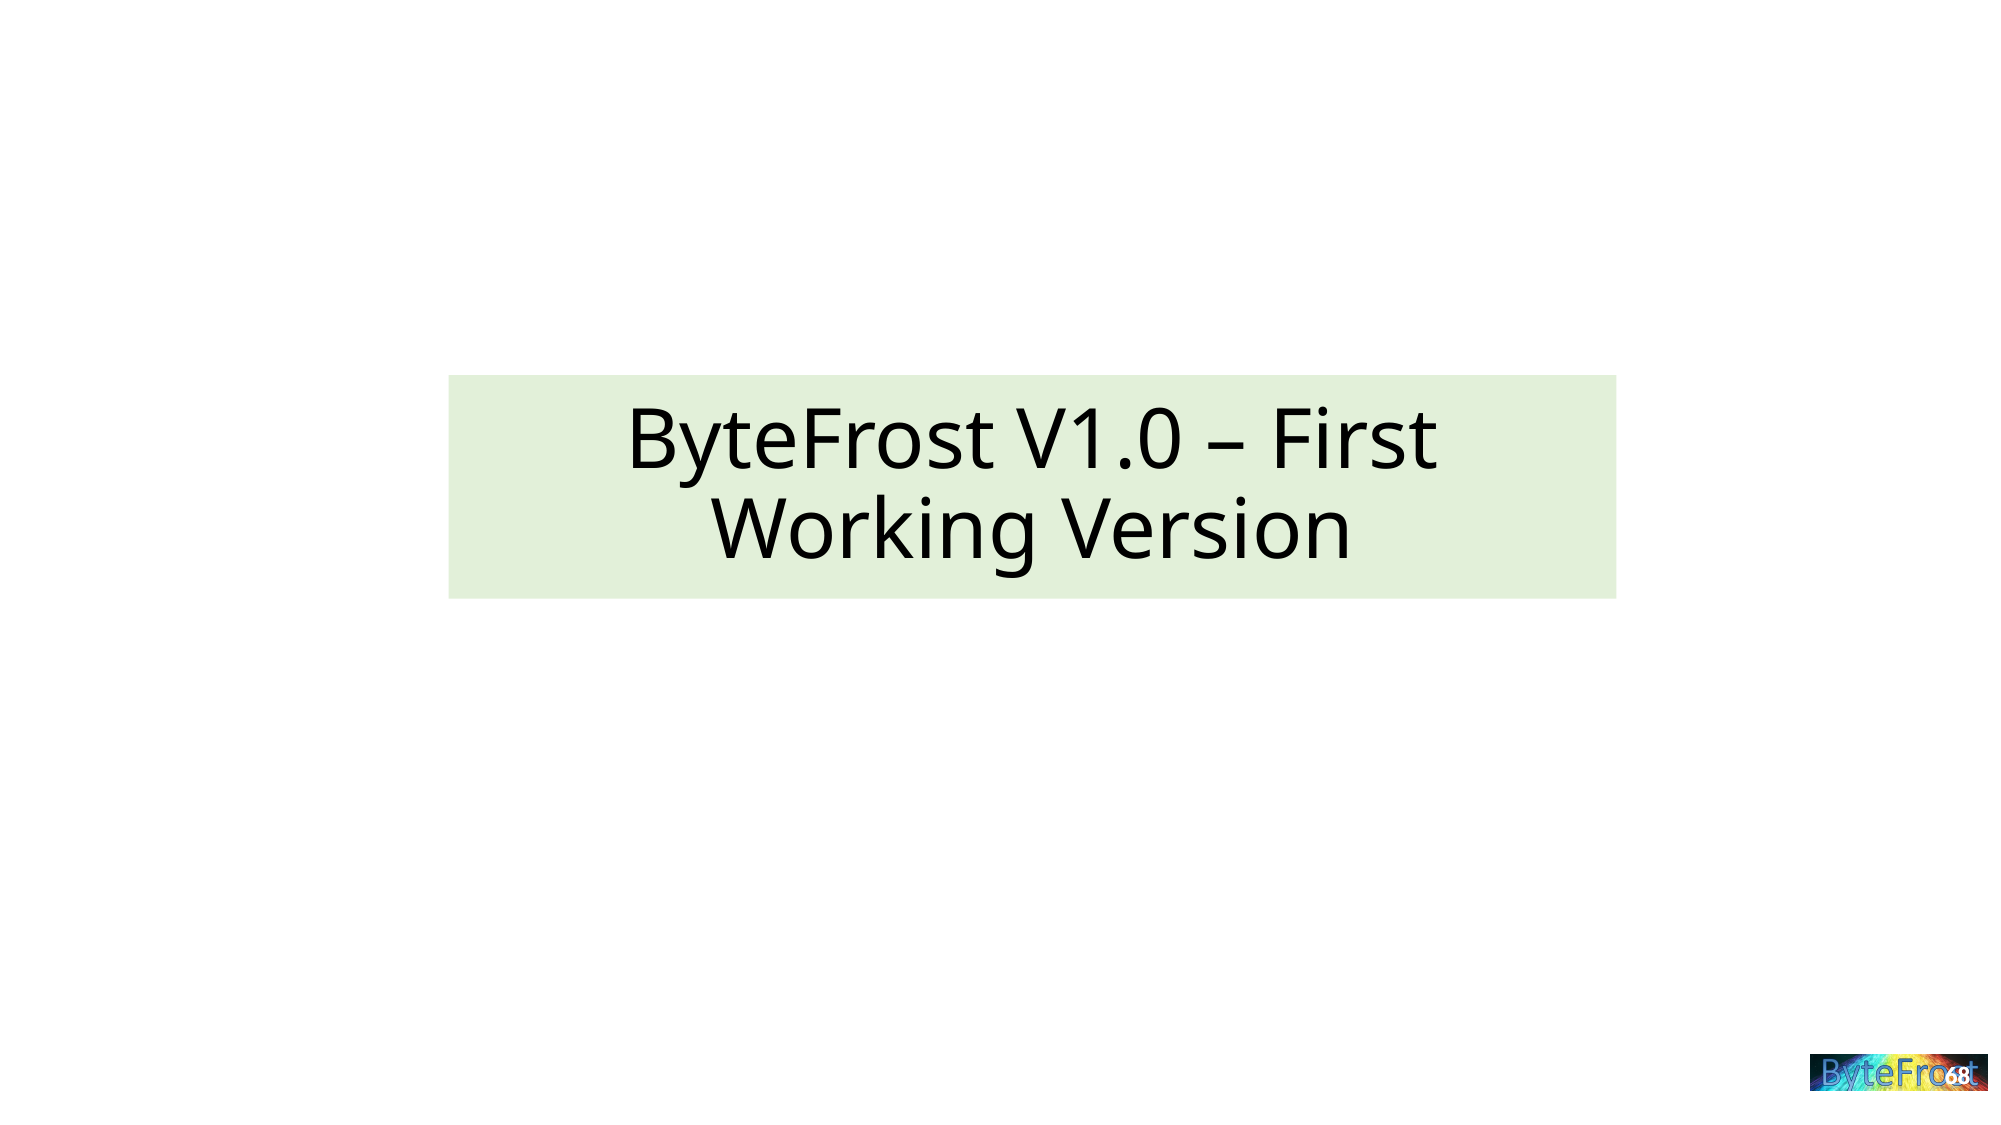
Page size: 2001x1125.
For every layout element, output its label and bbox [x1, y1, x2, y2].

title [448, 375, 1617, 599]
picture [1810, 1054, 1988, 1091]
